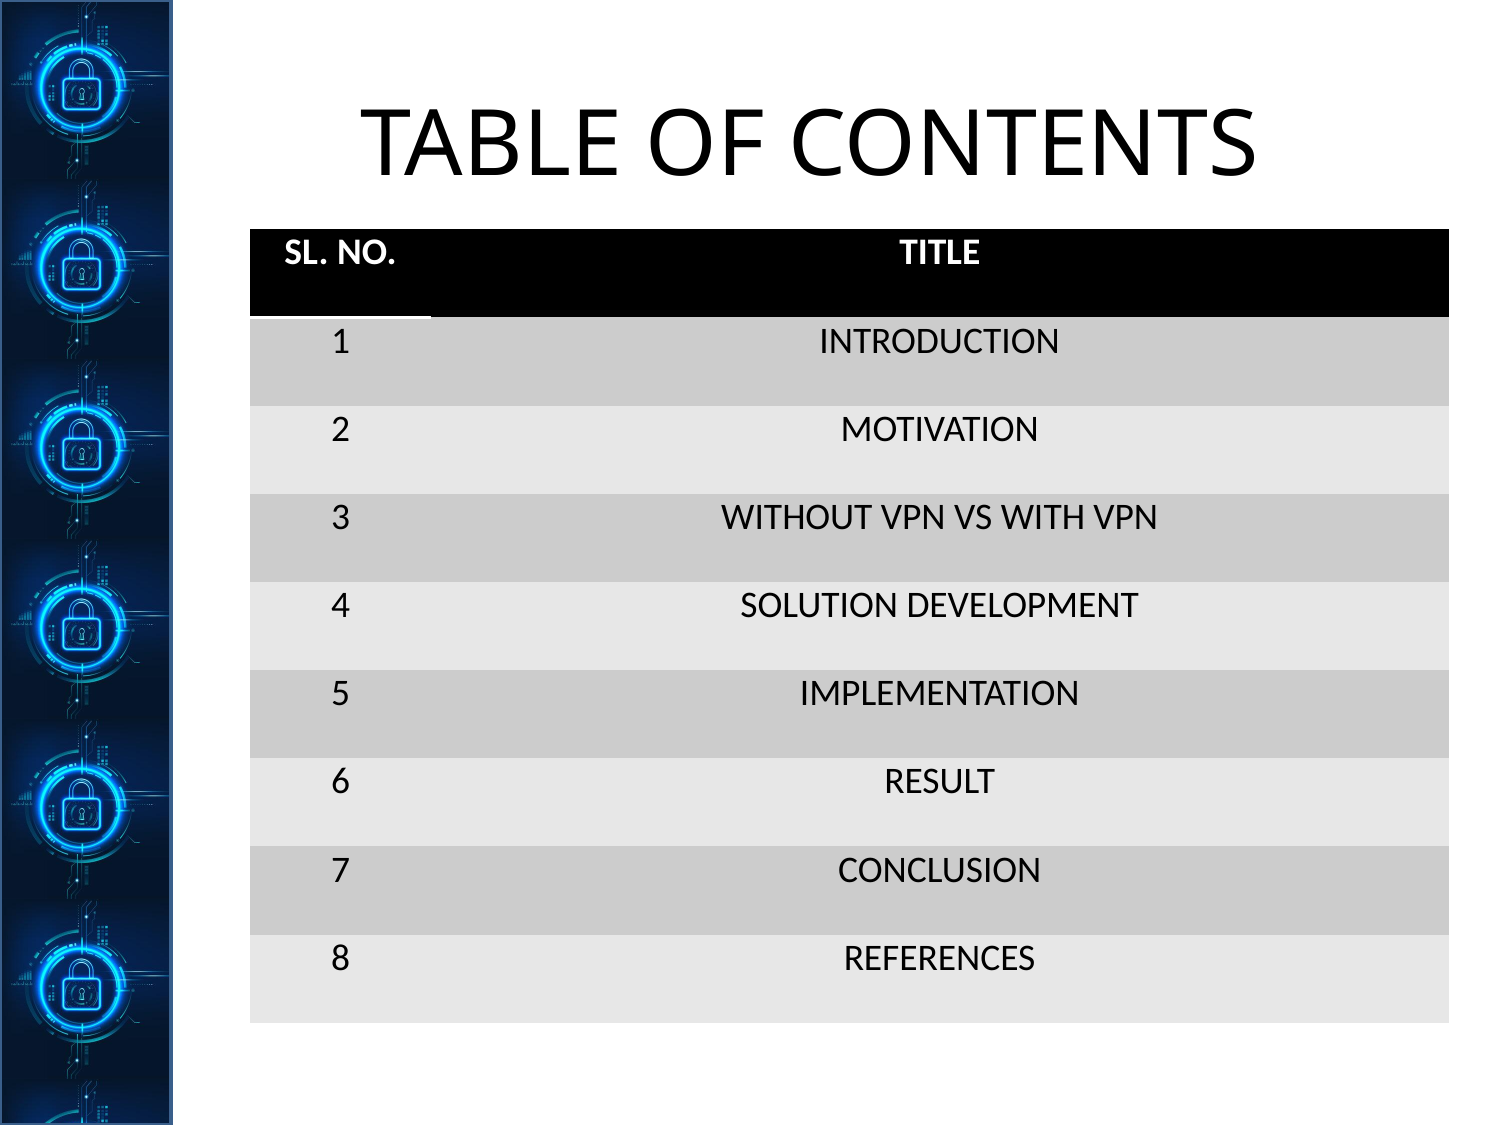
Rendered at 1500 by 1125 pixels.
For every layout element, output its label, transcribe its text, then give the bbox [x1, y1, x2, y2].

table_cell 1 [250, 319, 431, 406]
text_box [0, 0, 173, 1125]
table_cell 7 [250, 846, 431, 935]
table_cell REFERENCES [431, 935, 1449, 1023]
table_cell 3 [250, 494, 431, 582]
table_cell RESULT [431, 758, 1449, 846]
table_cell 2 [250, 406, 431, 494]
table_cell CONCLUSION [431, 846, 1449, 935]
table_cell MOTIVATION [431, 406, 1449, 494]
table_cell 6 [250, 758, 431, 846]
table_cell 8 [250, 935, 431, 1023]
table_cell SOLUTION DEVELOPMENT [431, 582, 1449, 670]
table_cell WITHOUT VPN VS WITH VPN [431, 494, 1449, 582]
title TABLE OF CONTENTS [194, 45, 1425, 233]
table_cell INTRODUCTION [431, 317, 1449, 406]
table_header TITLE [431, 229, 1449, 317]
table_cell 4 [250, 582, 431, 670]
table_cell IMPLEMENTATION [431, 670, 1449, 758]
table_header SL. NO. [250, 229, 431, 316]
table_cell 5 [250, 670, 431, 758]
